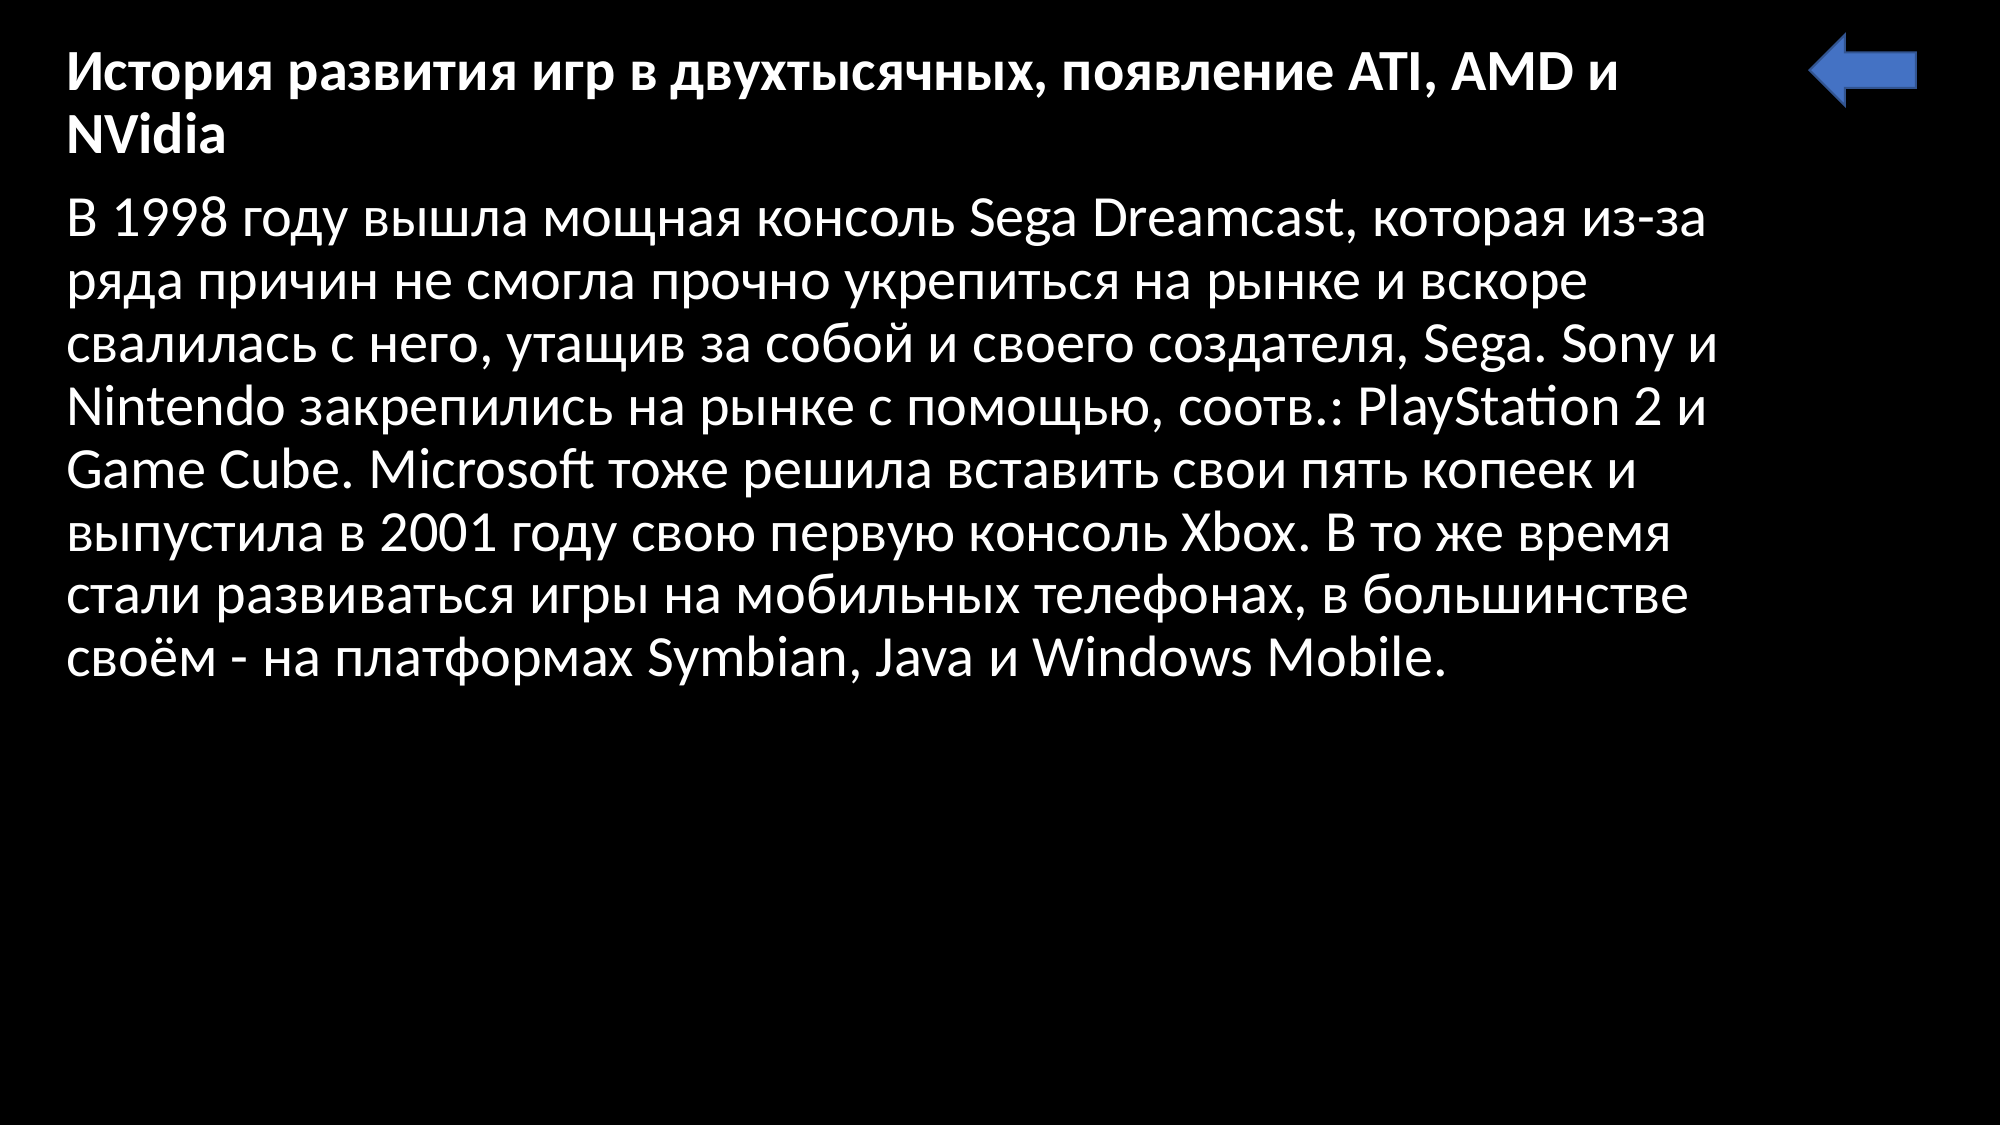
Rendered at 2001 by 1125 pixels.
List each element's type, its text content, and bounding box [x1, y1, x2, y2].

list История развития игр в двухтысячных, появление ATI, AMD и NVidia В 1998 году вышла мощная консоль Sega Dreamcast, которая из-за ряда причин не смогла прочно укрепиться на рынке и вскоре свалилась с него, утащив за собой и своего создателя, Sega. Sony и Nintendo закрепились на рынке с помощью, соотв.: PlayStation 2 и Game Cube. Microsoft тоже решила вставить свои пять копеек и выпустила в 2001 году свою первую консоль Xbox. В то же время стали развиваться игры на мобильных телефонах, в большинстве своём - на платформах Symbian, Java и Windows Mobile. [50, 32, 1776, 747]
text_box [1808, 32, 1917, 109]
